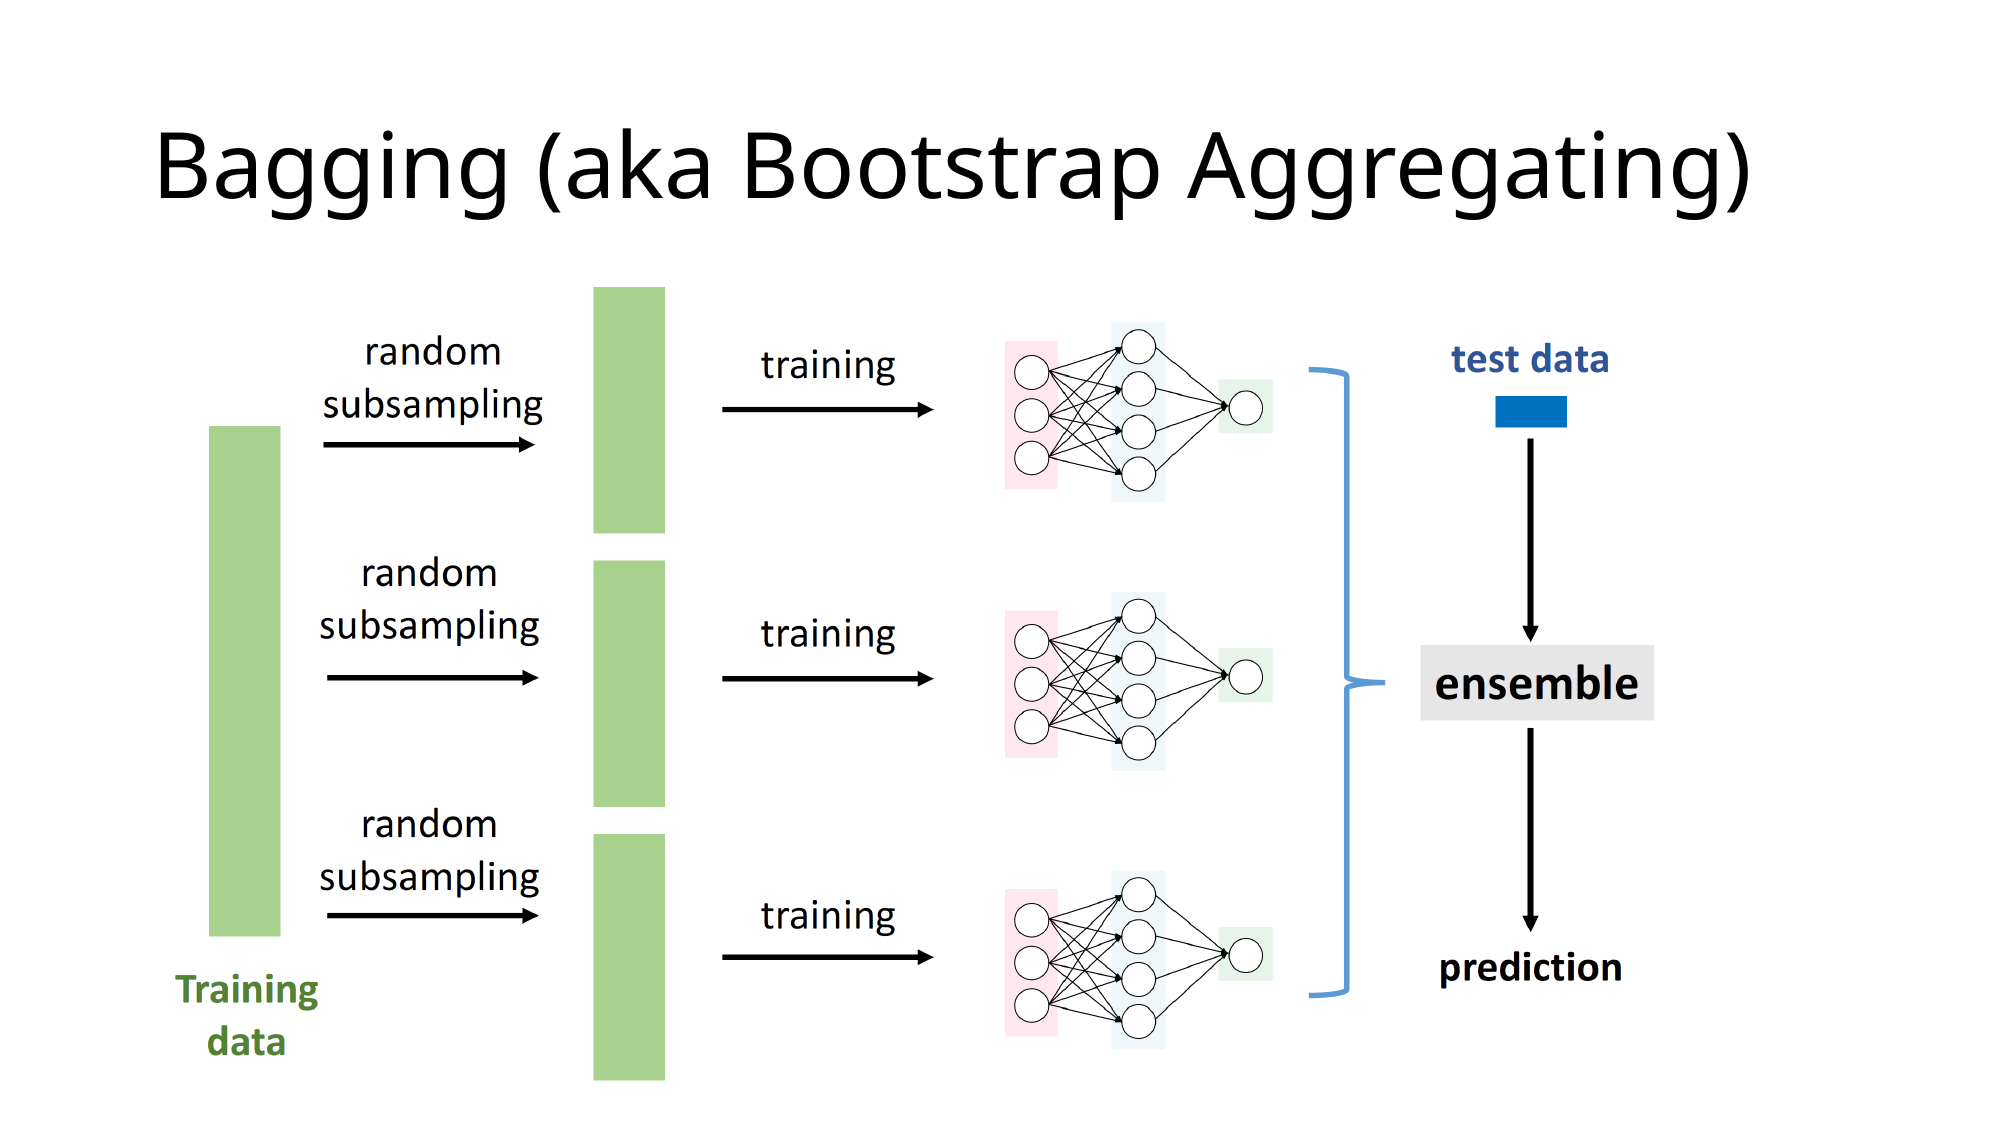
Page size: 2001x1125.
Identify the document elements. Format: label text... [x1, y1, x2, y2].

title Bagging (aka Bootstrap Aggregating) [137, 59, 1863, 278]
picture [137, 268, 1705, 1093]
